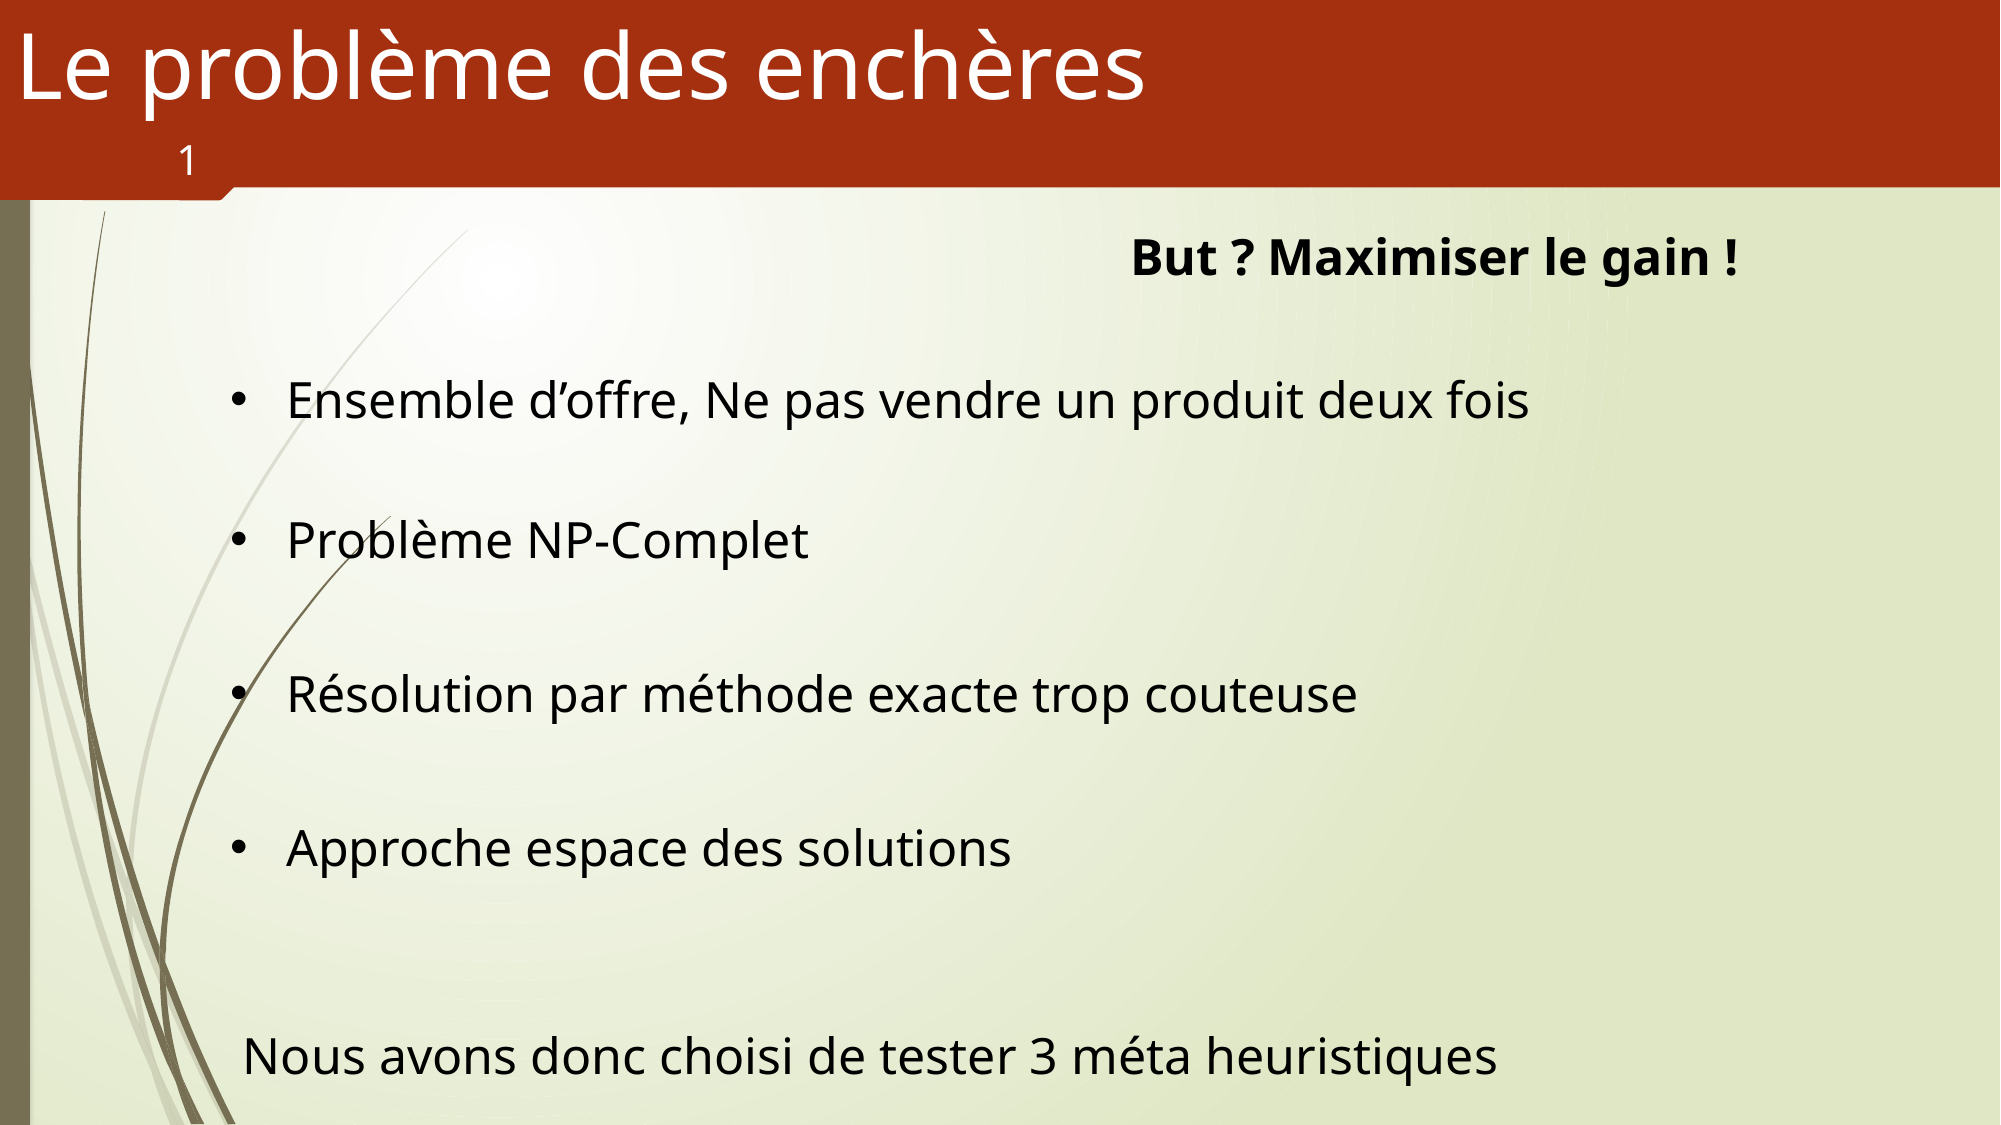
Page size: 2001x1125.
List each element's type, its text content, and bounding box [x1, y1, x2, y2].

slide_number 1 [87, 129, 216, 190]
text_box Nous avons donc choisi de tester 3 méta heuristiques [215, 1017, 1843, 1093]
text_box Résolution par méthode exacte trop couteuse [215, 655, 1843, 730]
text_box Approche espace des solutions [215, 808, 1843, 884]
title Le problème des enchères [0, 0, 2000, 188]
text_box Problème NP-Complet [215, 501, 1843, 576]
text_box Ensemble d’offre, Ne pas vendre un produit deux fois [215, 361, 1843, 436]
text_box But ? Maximiser le gain ! [215, 218, 1843, 294]
